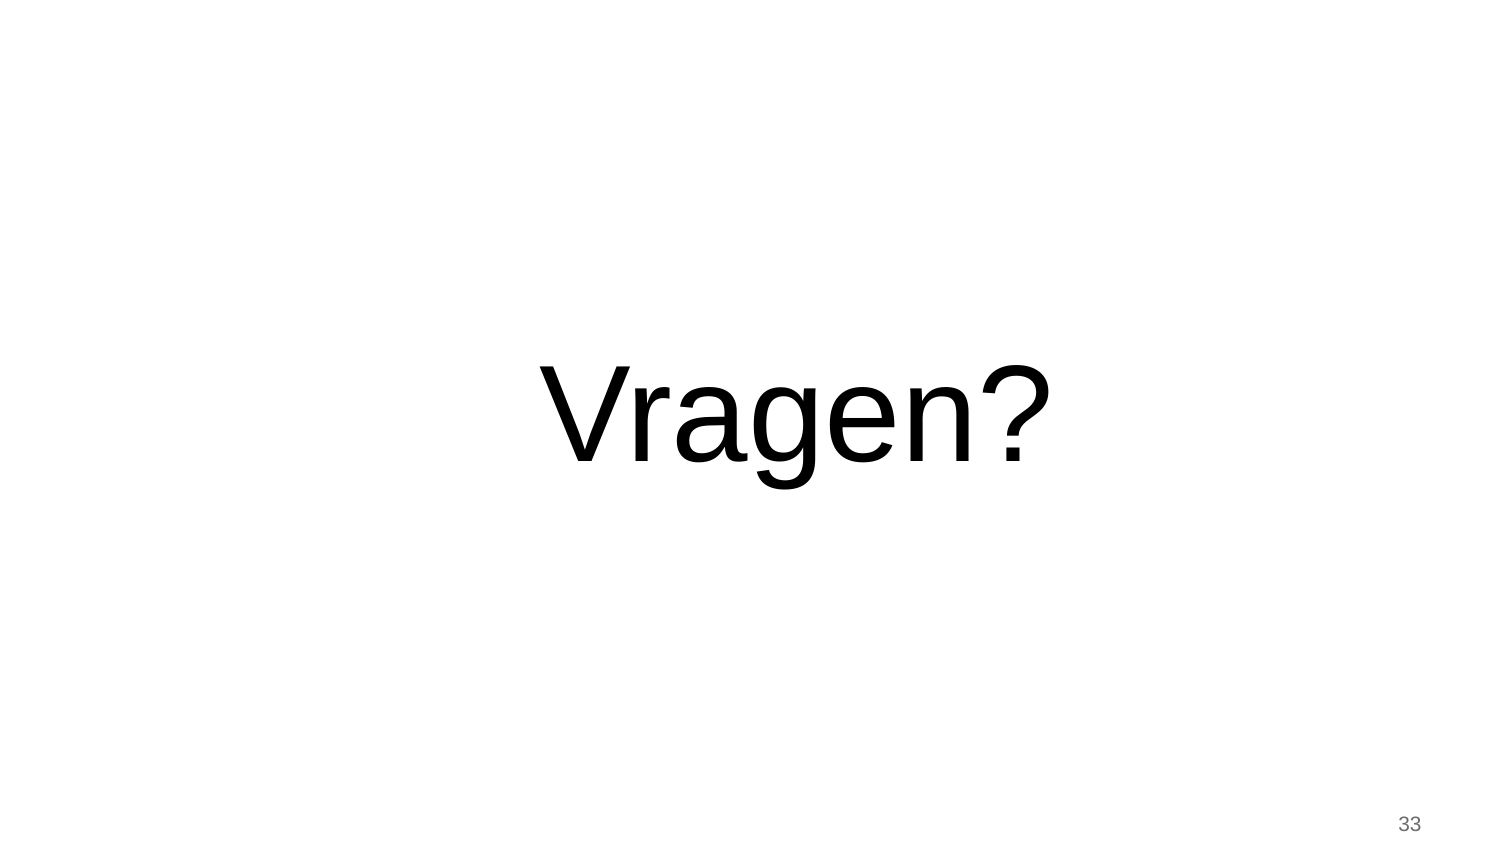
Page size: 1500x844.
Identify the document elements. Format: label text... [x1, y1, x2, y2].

text_box Vragen? [524, 316, 1108, 497]
slide_number 33 [1315, 806, 1428, 840]
